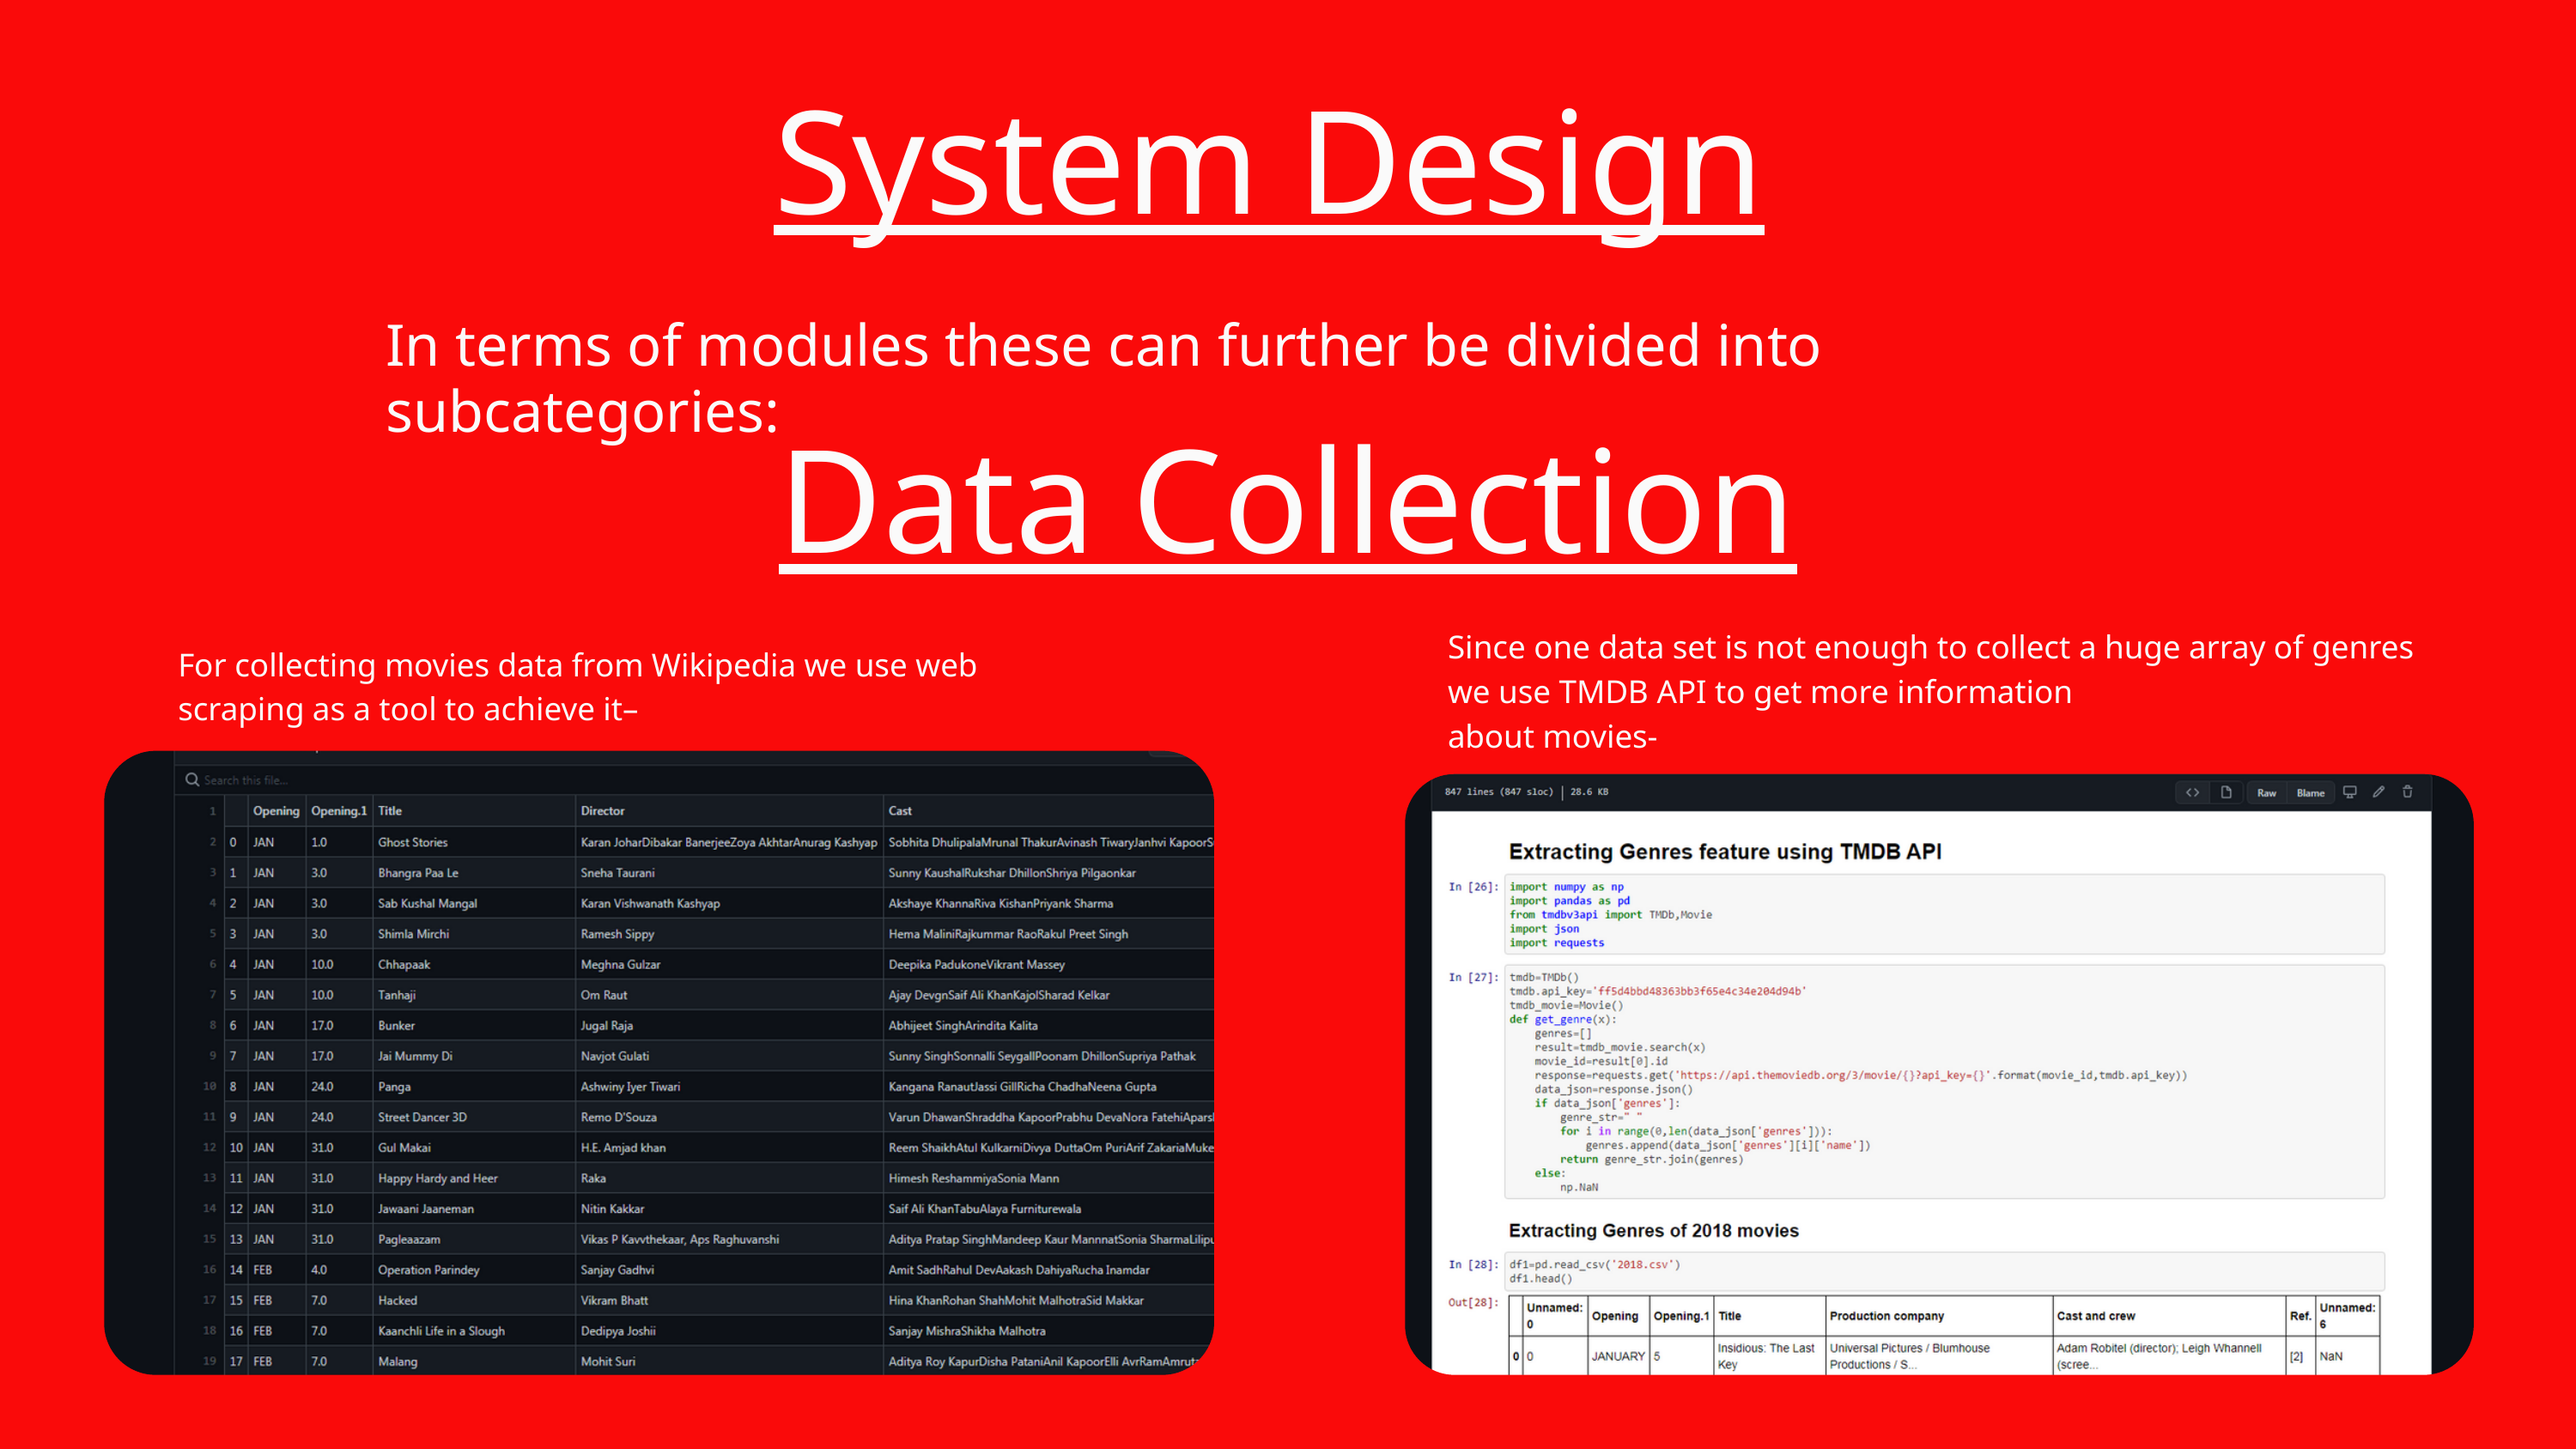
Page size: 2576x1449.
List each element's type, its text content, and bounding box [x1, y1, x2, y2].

text_box Since one data set is not enough to collect a huge array of genres we use TMDB API to get more information about movies- [1448, 621, 2432, 755]
text_box In terms of modules these can further be divided into subcategories: [386, 312, 2190, 417]
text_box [104, 750, 1215, 1376]
text_box For collecting movies data from Wikipedia we use web scraping as a tool to achieve it– [178, 638, 1141, 728]
text_box Data Collection [303, 417, 2272, 583]
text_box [1405, 773, 2475, 1376]
text_box System Design [285, 77, 2254, 243]
